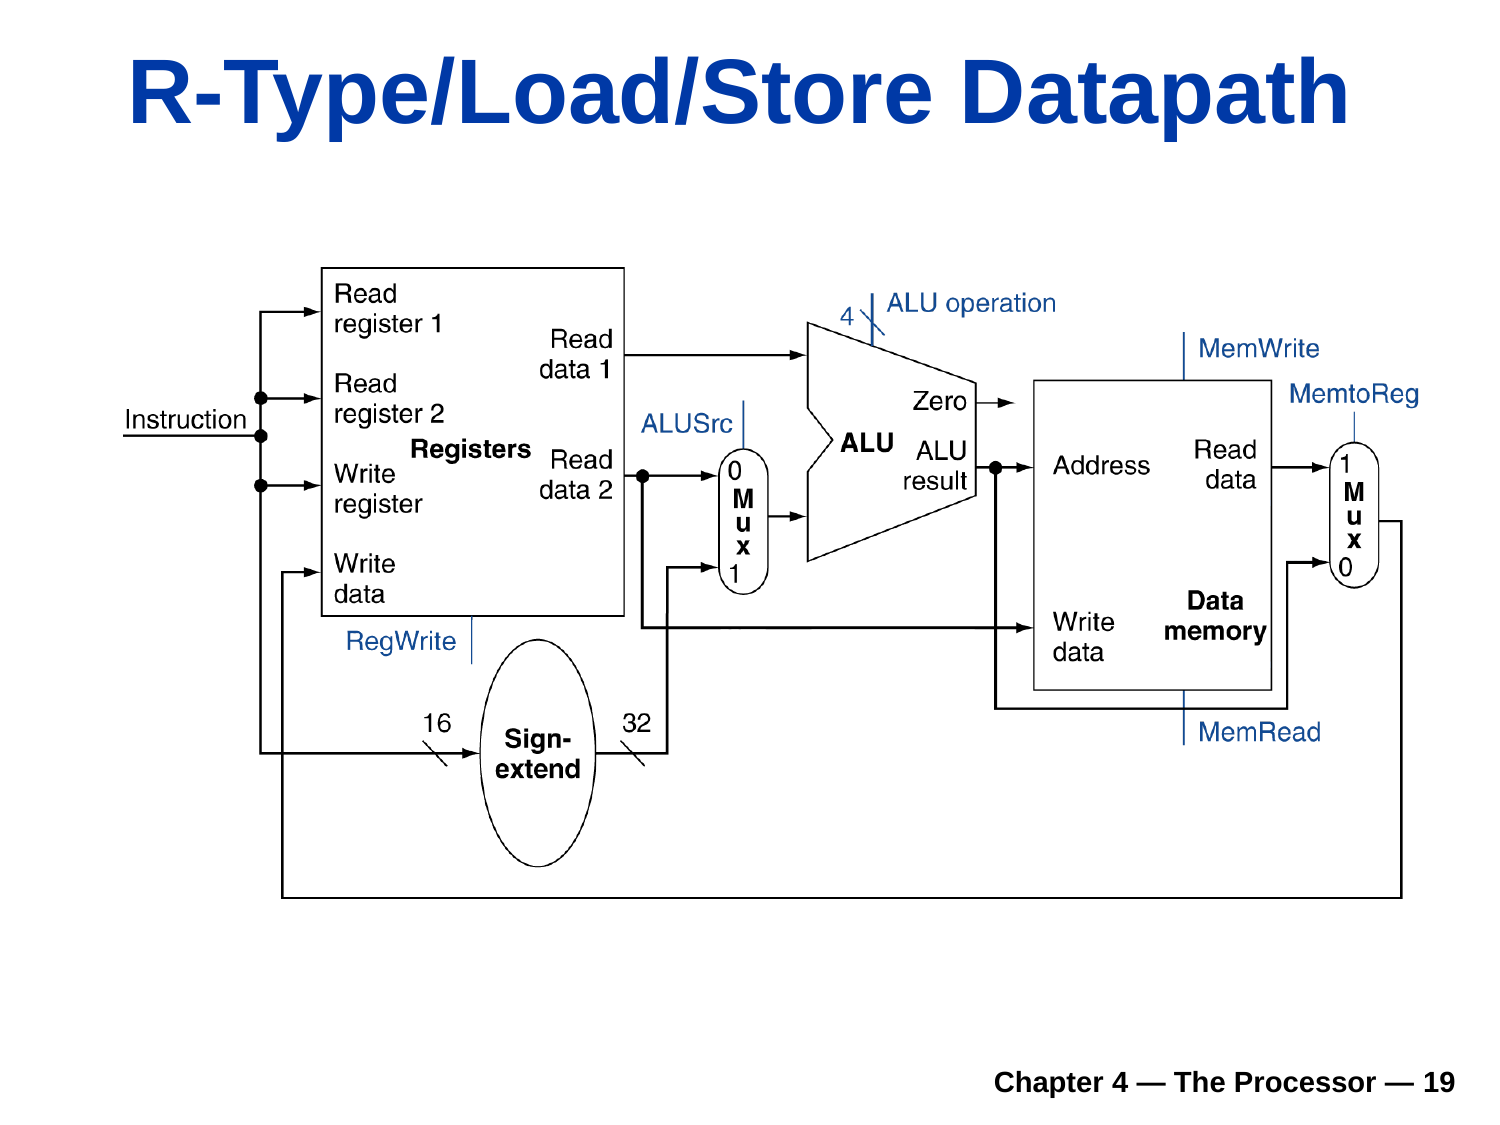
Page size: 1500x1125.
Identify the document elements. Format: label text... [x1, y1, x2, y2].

title R-Type/Load/Store Datapath [112, 23, 1468, 149]
picture [123, 266, 1419, 899]
footer Chapter 4 — The Processor — 19 [277, 1046, 1471, 1106]
